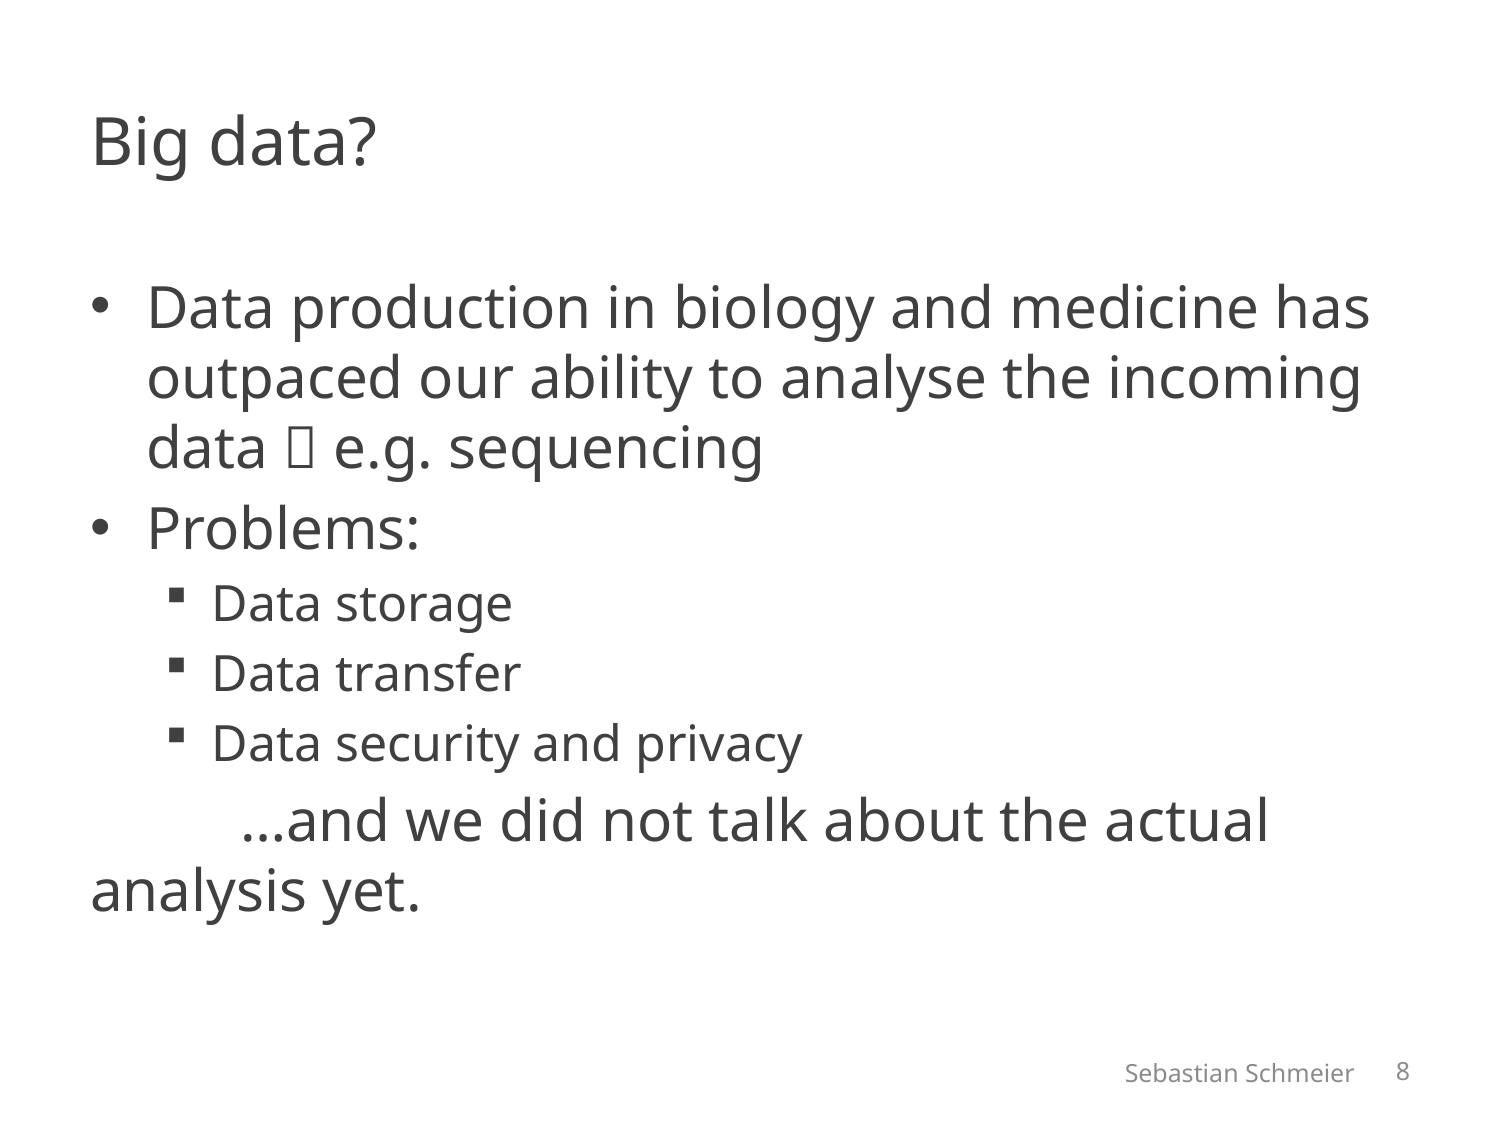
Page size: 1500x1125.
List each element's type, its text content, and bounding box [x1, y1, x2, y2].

text_box Sebastian Schmeier [1020, 1042, 1370, 1103]
list Data production in biology and medicine has outpaced our ability to analyse the incoming data  e.g. sequencing Problems: Data storage Data transfer Data security and privacy …and we did not talk about the actual analysis yet. [75, 262, 1425, 1005]
slide_number 8 [1370, 1042, 1425, 1103]
title Big data? [75, 45, 1425, 233]
